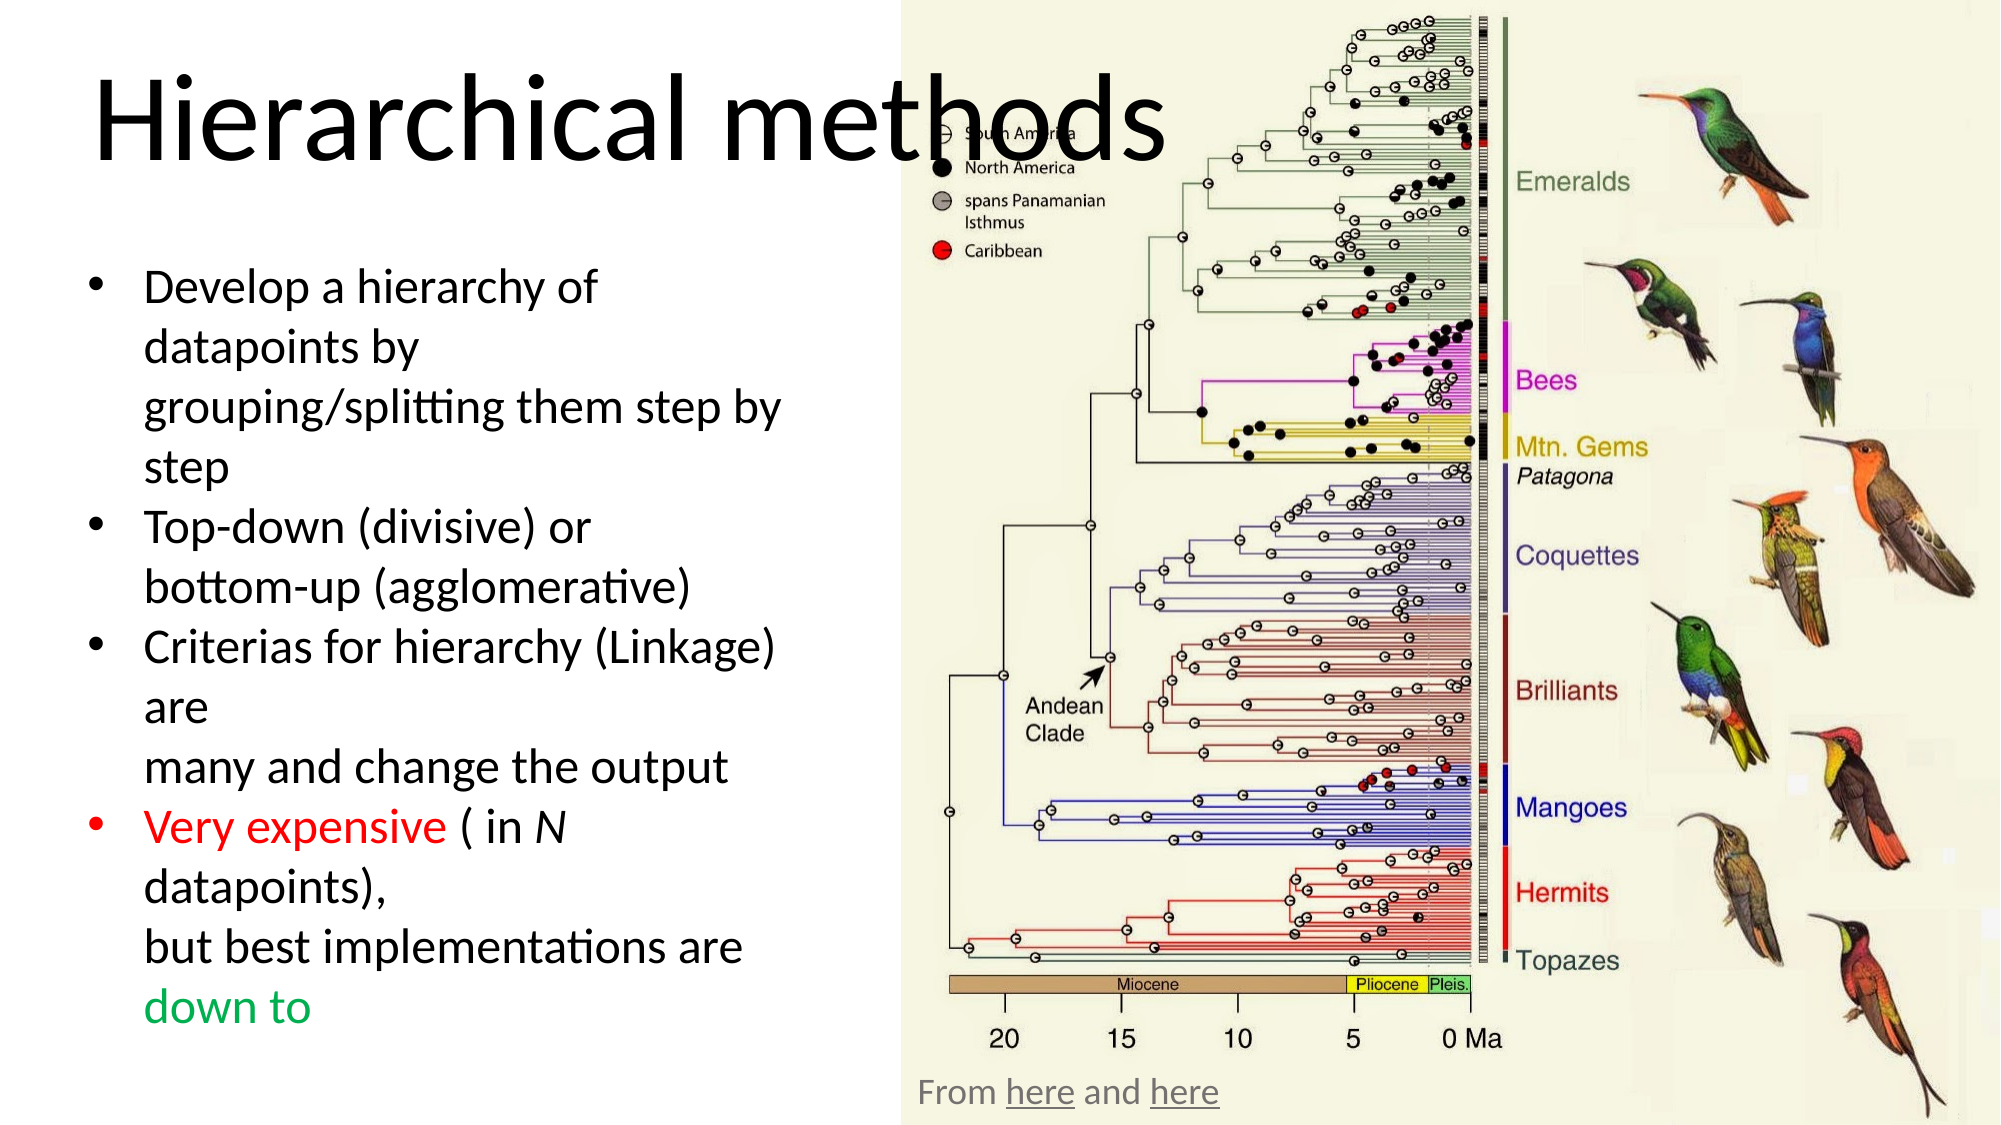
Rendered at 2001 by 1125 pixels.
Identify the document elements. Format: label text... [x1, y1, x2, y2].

text_box Hierarchical methods [77, 28, 901, 193]
picture [901, 0, 2000, 1125]
